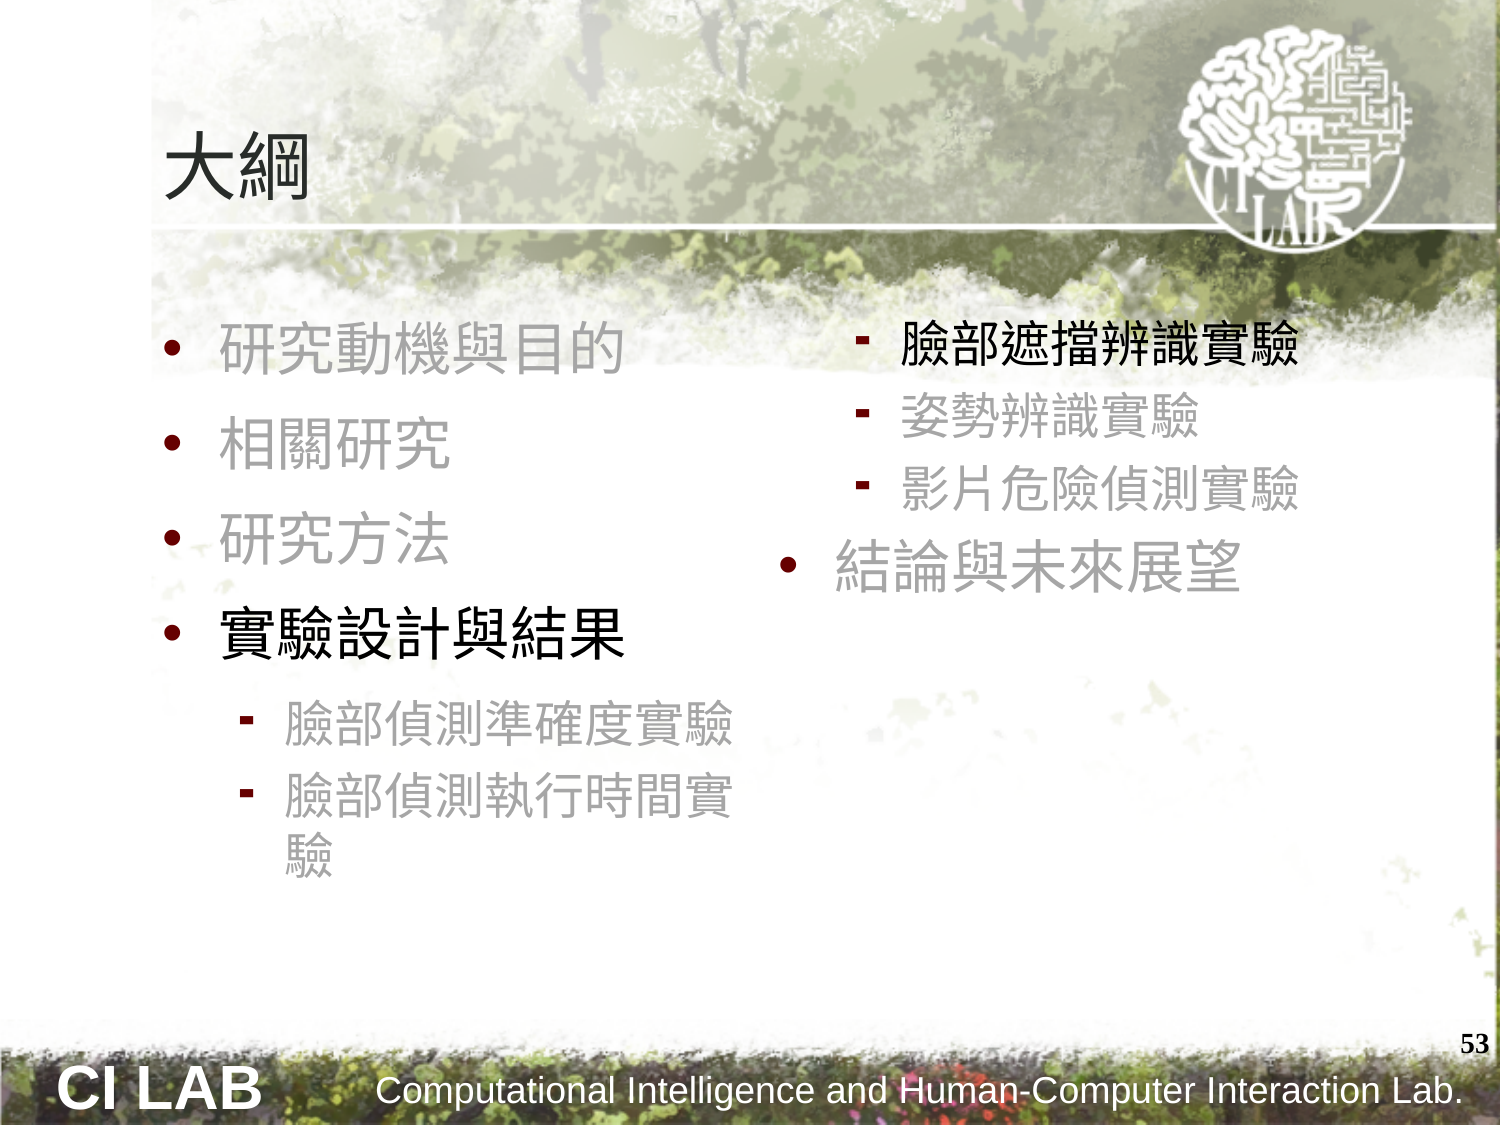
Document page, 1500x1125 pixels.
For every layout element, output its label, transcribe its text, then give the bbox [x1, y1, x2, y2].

text_box 研究動機與目的 相關研究 研究方法 實驗設計與結果 臉部偵測準確度實驗 臉部偵測執行時間實驗 臉部遮擋辨識實驗 姿勢辨識實驗 影片危險偵測實驗 結論與未來展望 [147, 304, 1410, 961]
picture [0, 0, 1500, 1125]
title 大綱 [147, 31, 1448, 219]
slide_number 53 [1426, 985, 1500, 1067]
